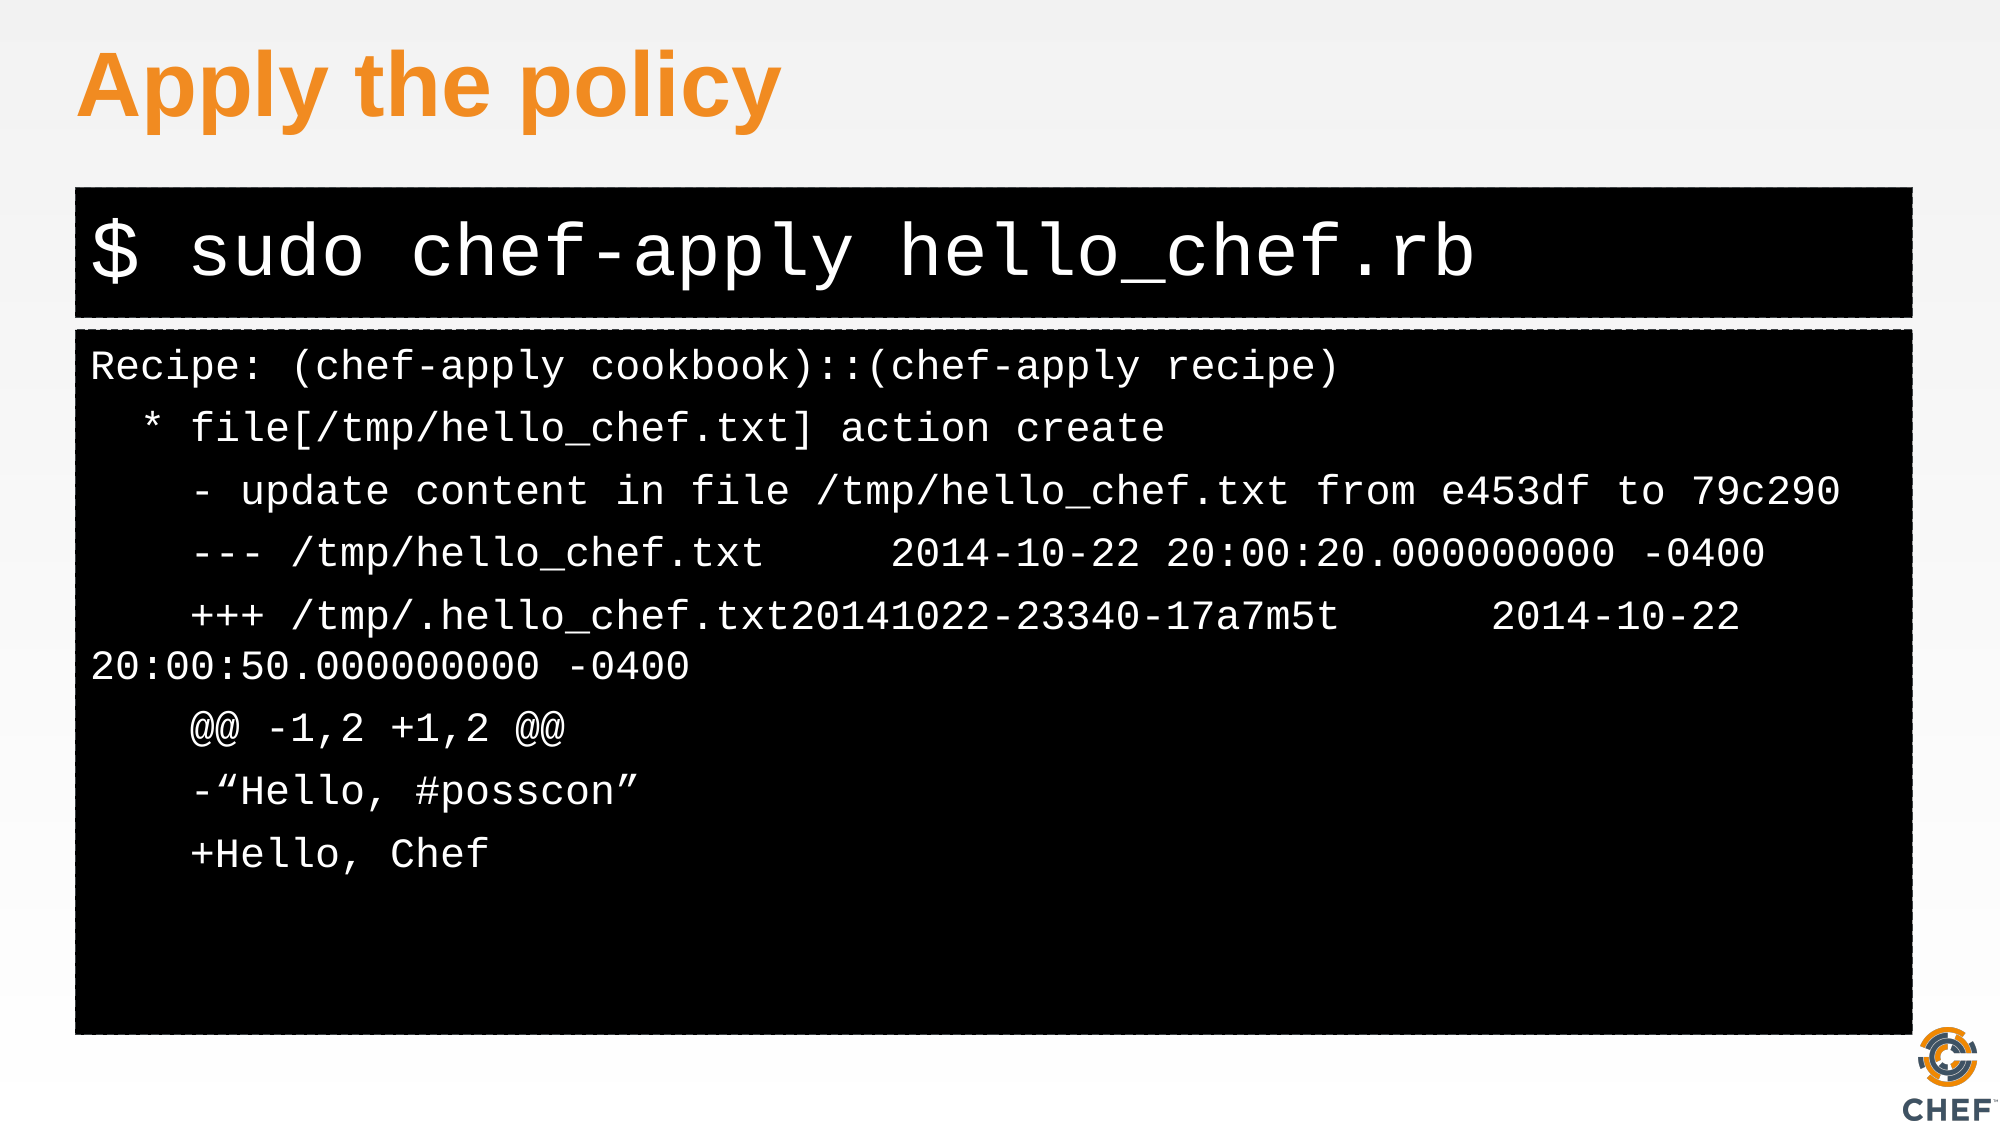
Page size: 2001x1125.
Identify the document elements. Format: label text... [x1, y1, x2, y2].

list Recipe: (chef-apply cookbook)::(chef-apply recipe) * file[/tmp/hello_chef.txt] action create - update content in file /tmp/hello_chef.txt from e453df to 79c290 --- /tmp/hello_chef.txt 2014-10-22 20:00:20.000000000 -0400 +++ /tmp/.hello_chef.txt20141022-23340-17a7m5t 2014-10-22 20:00:50.000000000 -0400 @@ -1,2 +1,2 @@ -“Hello, #posscon” +Hello, Chef [75, 329, 1913, 1035]
title Apply the policy [75, 37, 1913, 140]
list sudo chef-apply hello_chef.rb [172, 201, 1908, 291]
picture [1903, 1027, 1998, 1121]
